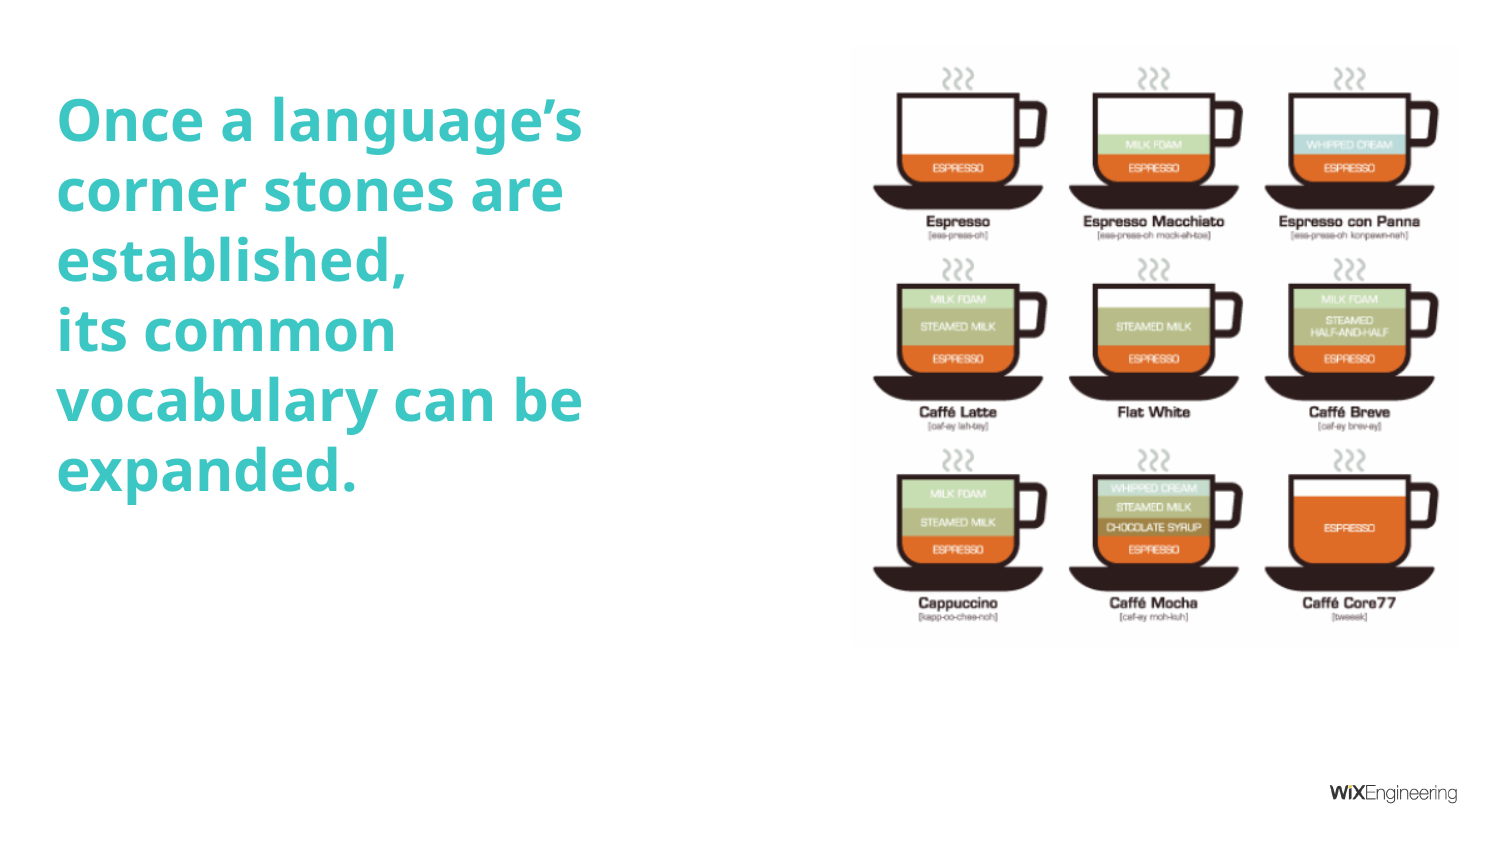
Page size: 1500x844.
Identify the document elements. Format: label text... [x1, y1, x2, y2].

picture [850, 46, 1461, 647]
text_box Once a language’s corner stones are established, its common vocabulary can be expanded. [41, 68, 750, 143]
picture [1322, 775, 1466, 810]
